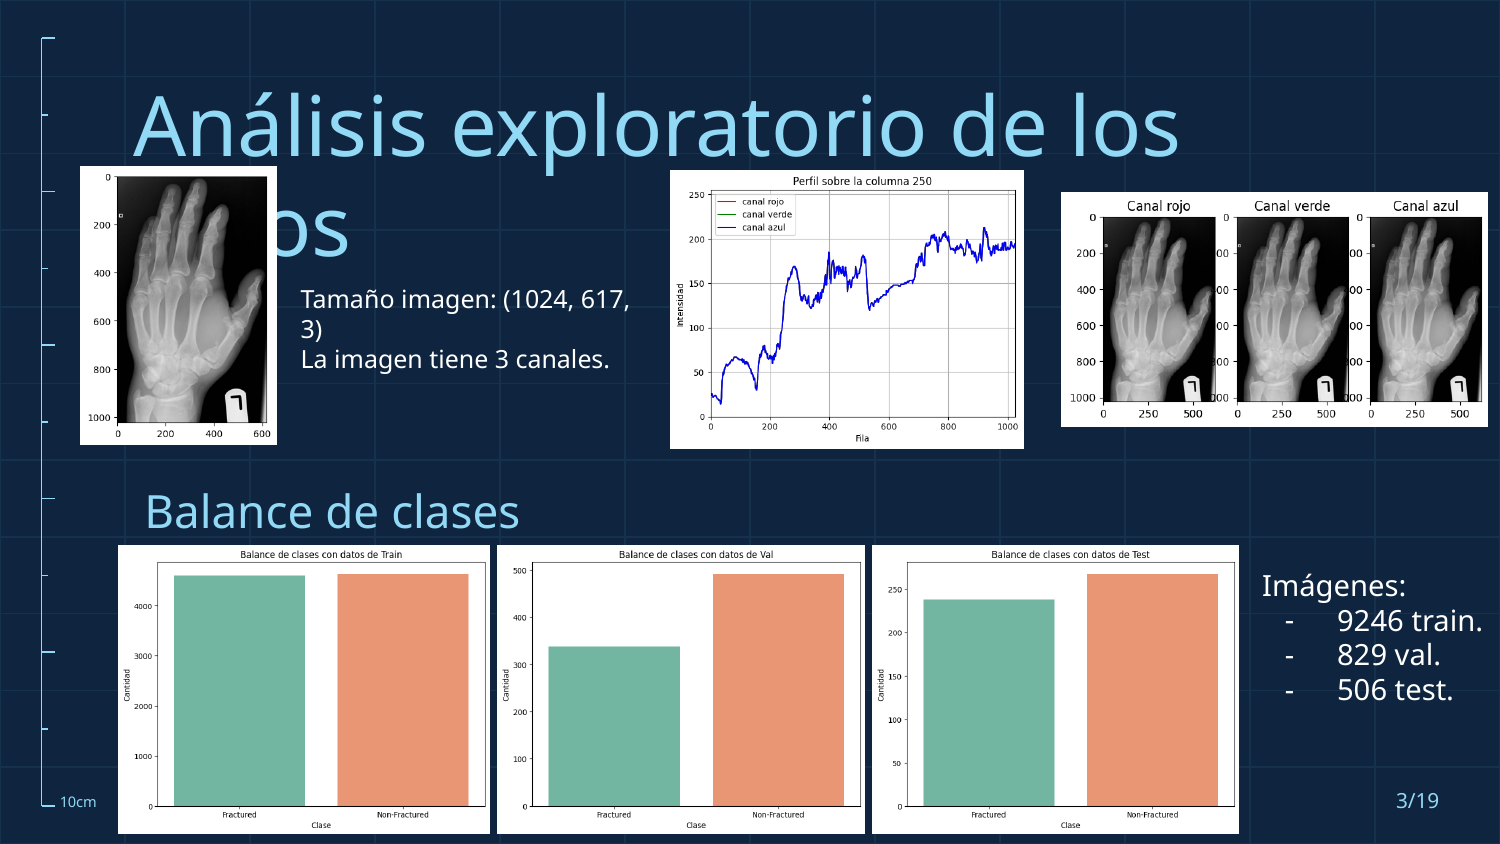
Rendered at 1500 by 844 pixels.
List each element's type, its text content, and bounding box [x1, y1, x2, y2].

title Análisis exploratorio de los datos [118, 72, 1382, 167]
title Balance de clases [129, 483, 807, 546]
picture [872, 544, 1240, 834]
text_box Imágenes: 9246 train. 829 val. 506 test. [1247, 551, 1500, 722]
picture [117, 544, 490, 834]
picture [80, 166, 277, 446]
picture [1060, 191, 1488, 427]
text_box Tamaño imagen: (1024, 617, 3) La imagen tiene 3 canales. [285, 268, 665, 350]
slide_number ‹#›/19 [1377, 778, 1458, 820]
picture [497, 544, 865, 834]
picture [670, 170, 1024, 449]
